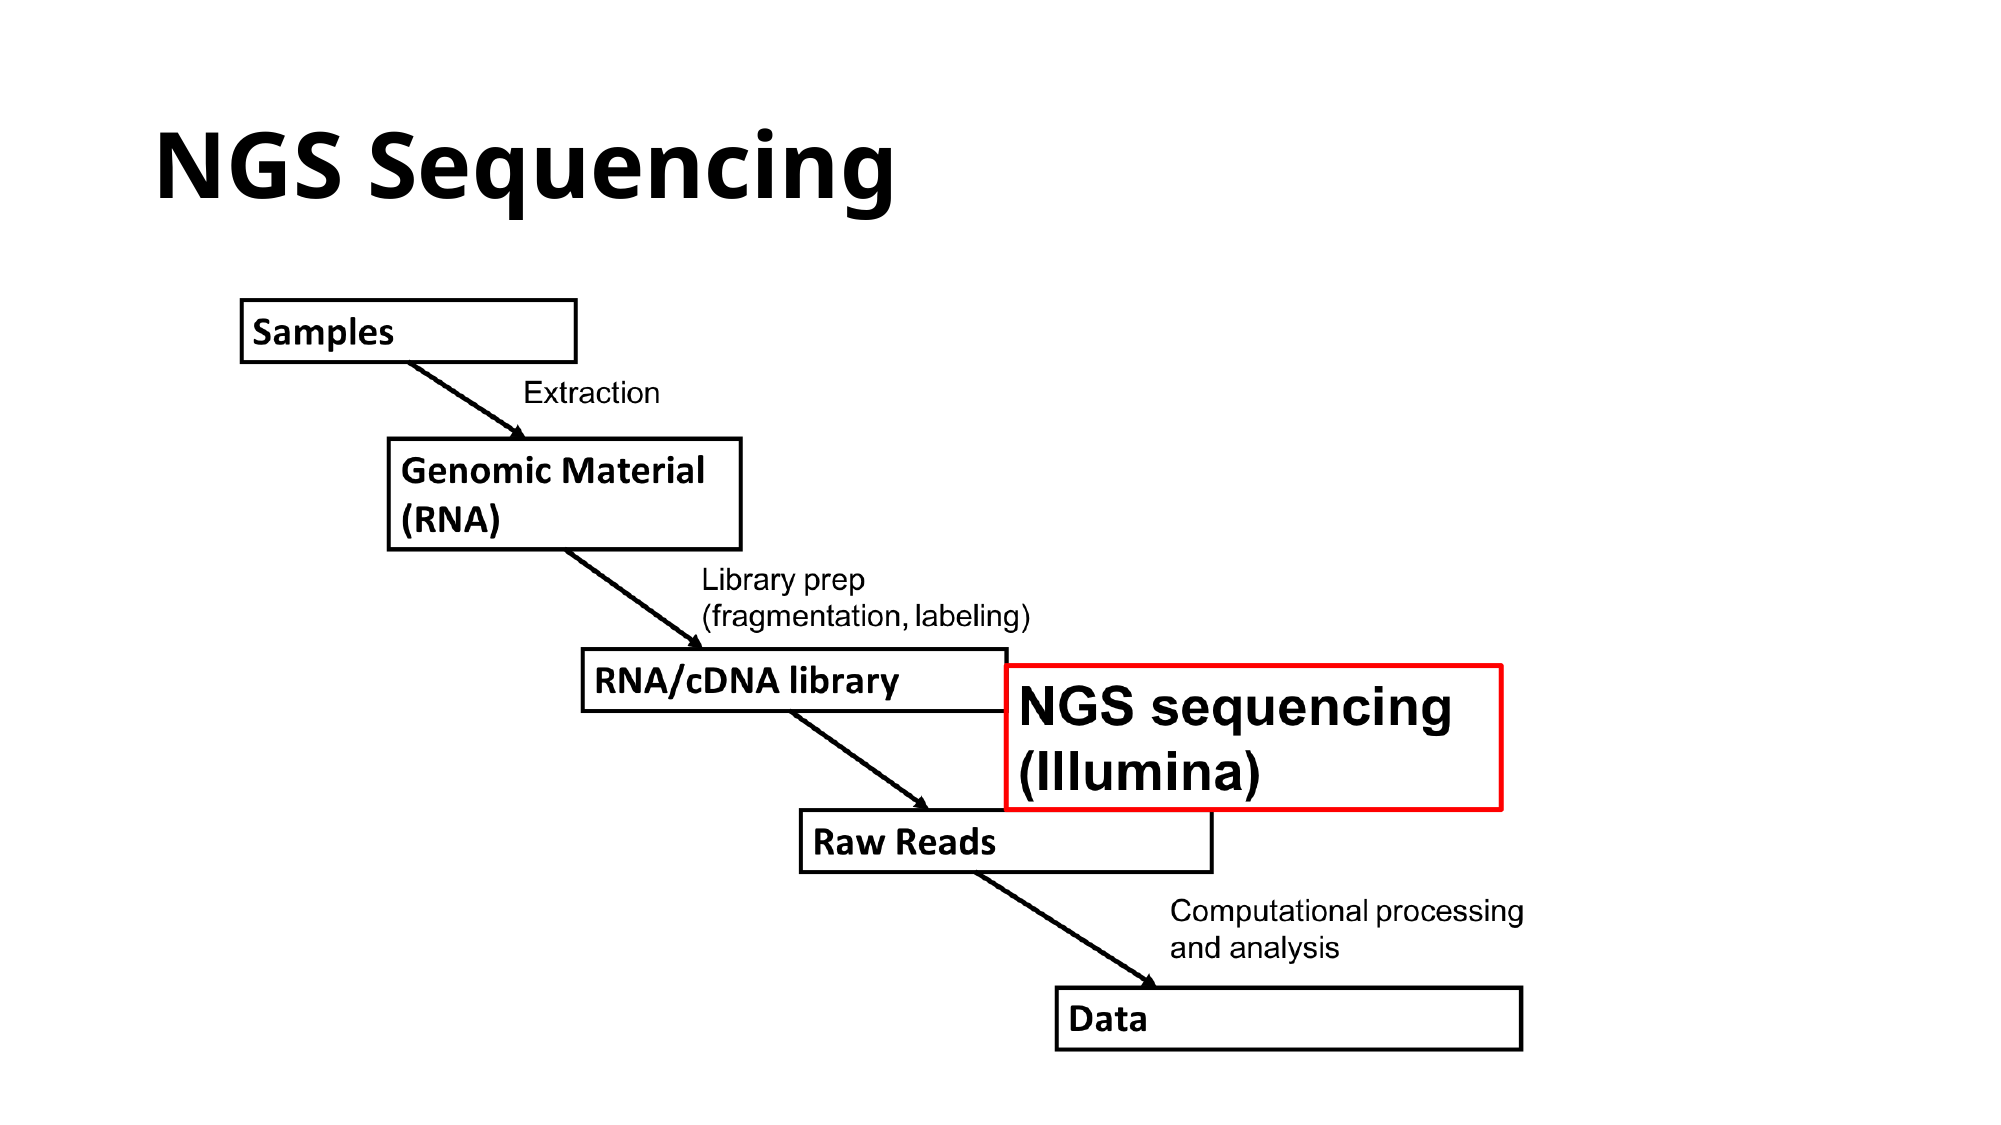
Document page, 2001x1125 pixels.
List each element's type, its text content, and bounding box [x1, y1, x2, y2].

picture [227, 292, 1554, 1065]
title NGS Sequencing [137, 59, 1863, 278]
